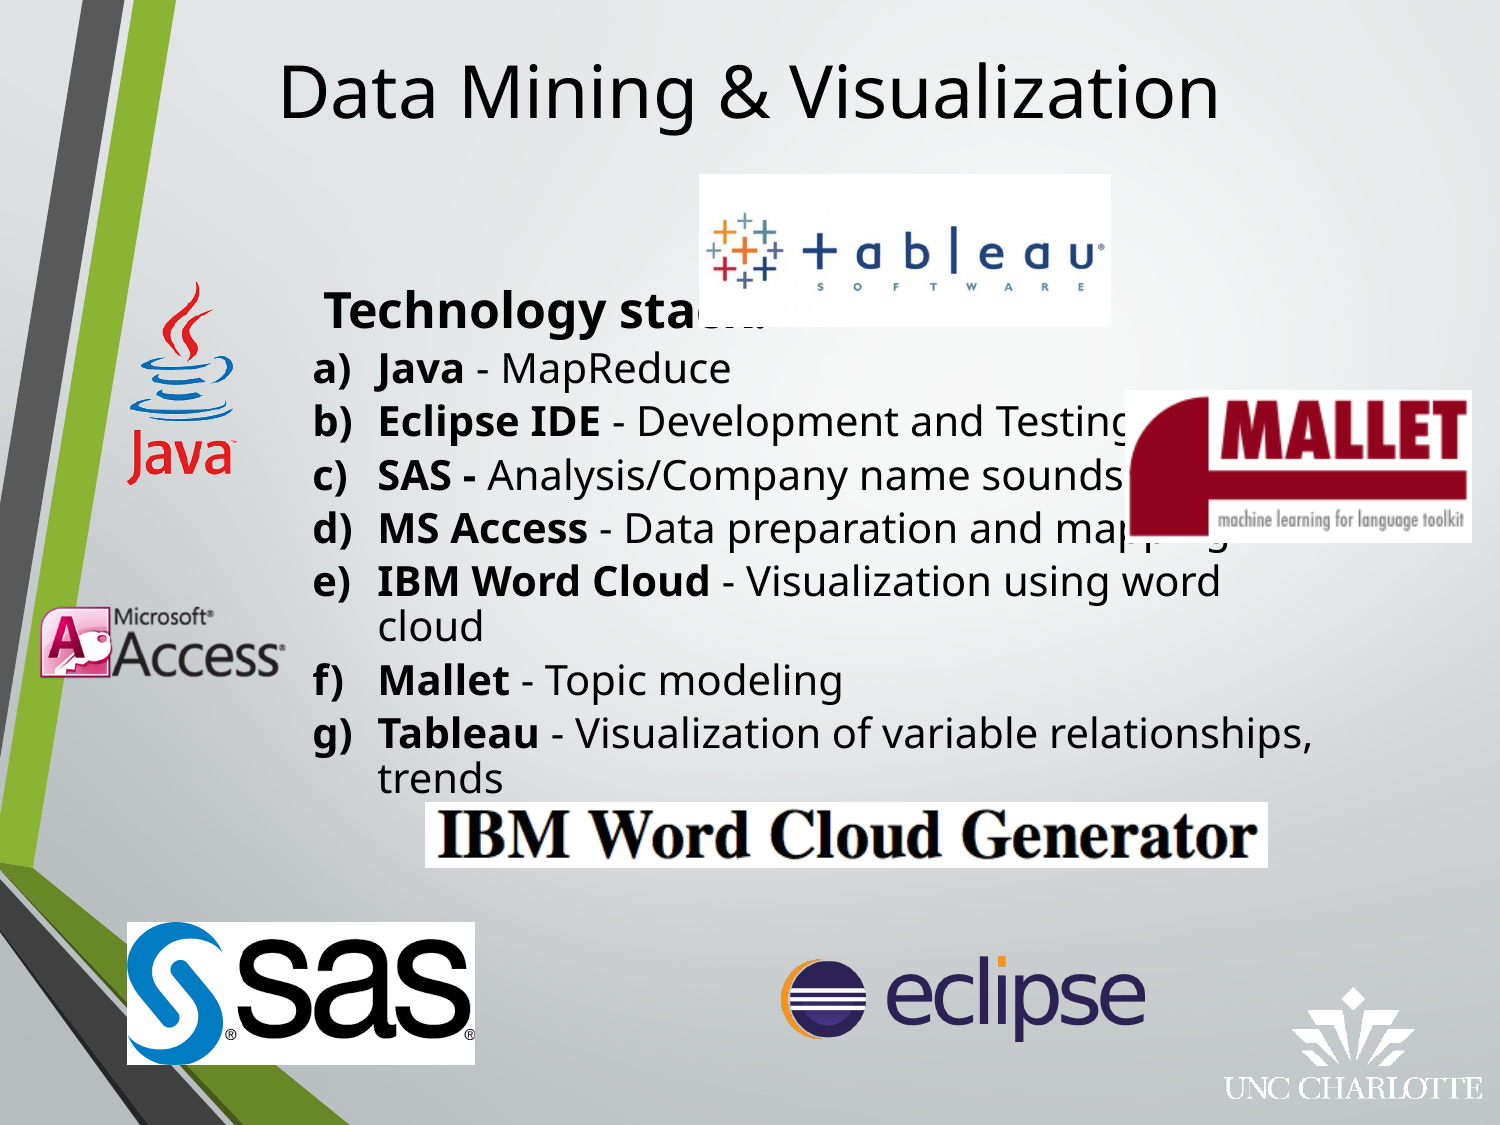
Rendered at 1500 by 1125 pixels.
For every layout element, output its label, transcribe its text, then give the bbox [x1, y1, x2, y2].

picture [1124, 389, 1472, 544]
picture [60, 262, 302, 503]
picture [37, 603, 289, 680]
title Data Mining & Visualization [62, 37, 1438, 229]
picture [699, 174, 1111, 328]
text_box Technology stack: Java - MapReduce Eclipse IDE - Development and Testing SAS - Analysis/Company name sounds like MS Access - Data preparation and mapping IBM Word Cloud - Visualization using word cloud Mallet - Topic modeling Tableau - Visualization of variable relationships, trends [212, 277, 1350, 897]
picture [424, 802, 1268, 868]
picture [1224, 987, 1482, 1099]
picture [780, 956, 1145, 1043]
picture [127, 922, 475, 1066]
